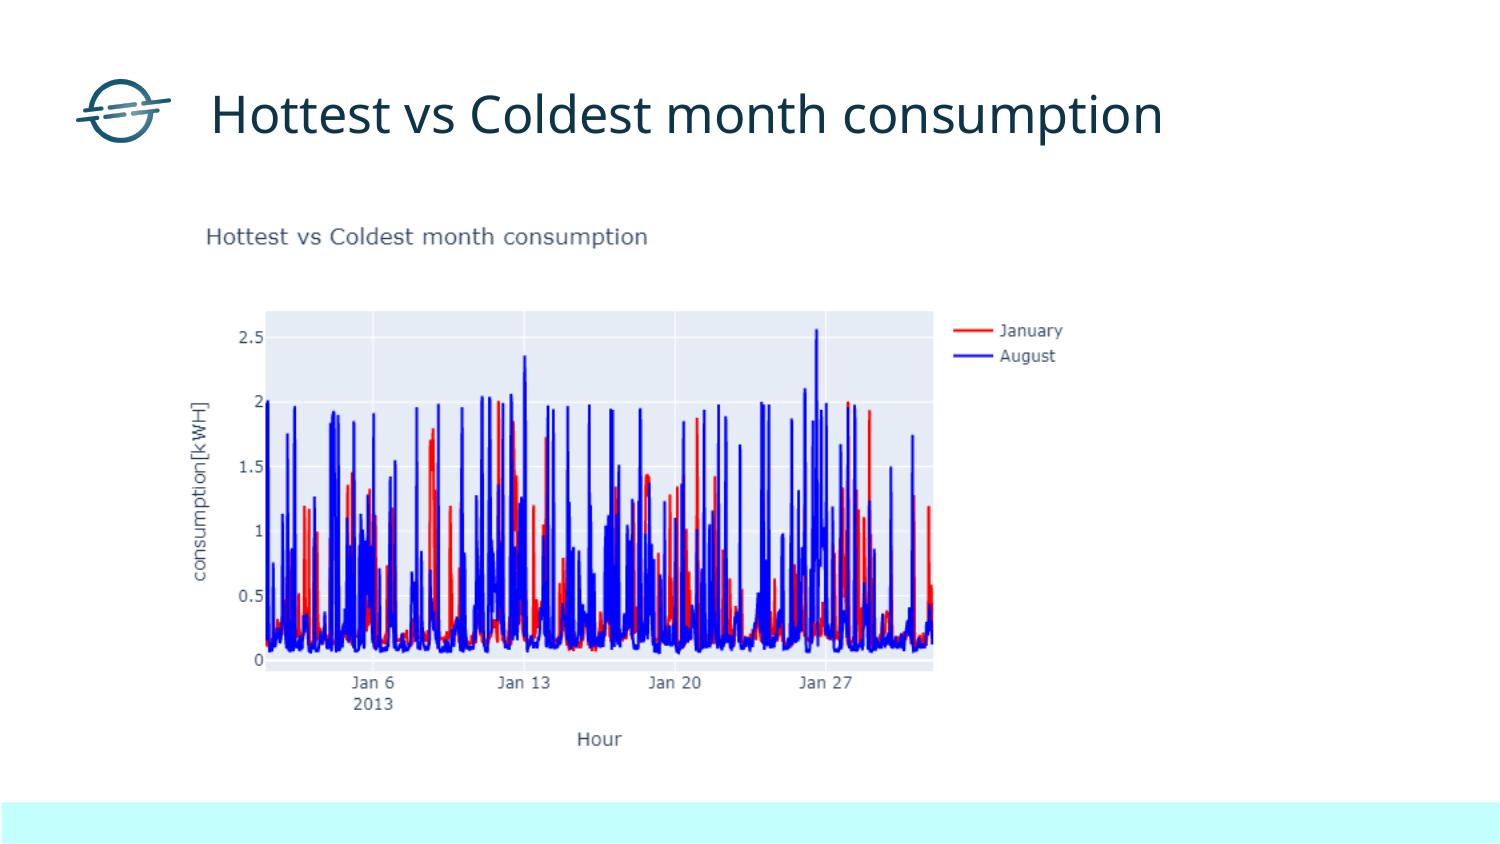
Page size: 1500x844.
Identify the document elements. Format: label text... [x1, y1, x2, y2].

text_box [1, 802, 1500, 844]
picture [75, 78, 171, 143]
picture [159, 178, 1092, 778]
title Hottest vs Coldest month consumption [195, 66, 1298, 154]
